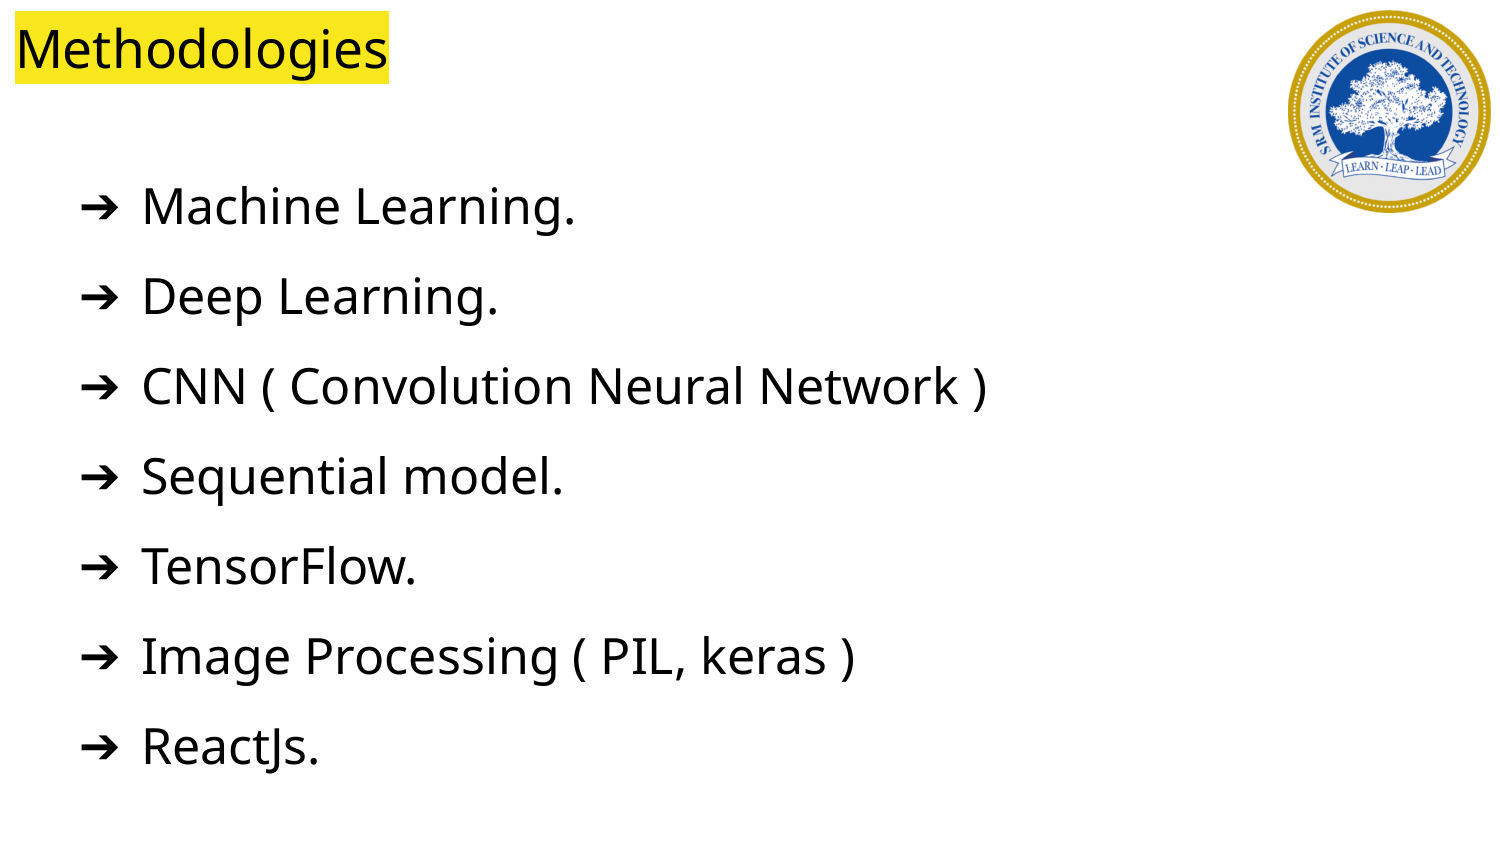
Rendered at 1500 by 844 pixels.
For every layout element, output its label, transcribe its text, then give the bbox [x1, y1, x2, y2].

list Machine Learning. Deep Learning. CNN ( Convolution Neural Network ) Sequential model. TensorFlow. Image Processing ( PIL, keras ) ReactJs. [51, 129, 1449, 790]
picture [1288, 10, 1492, 214]
title Methodologies [0, 0, 1398, 94]
